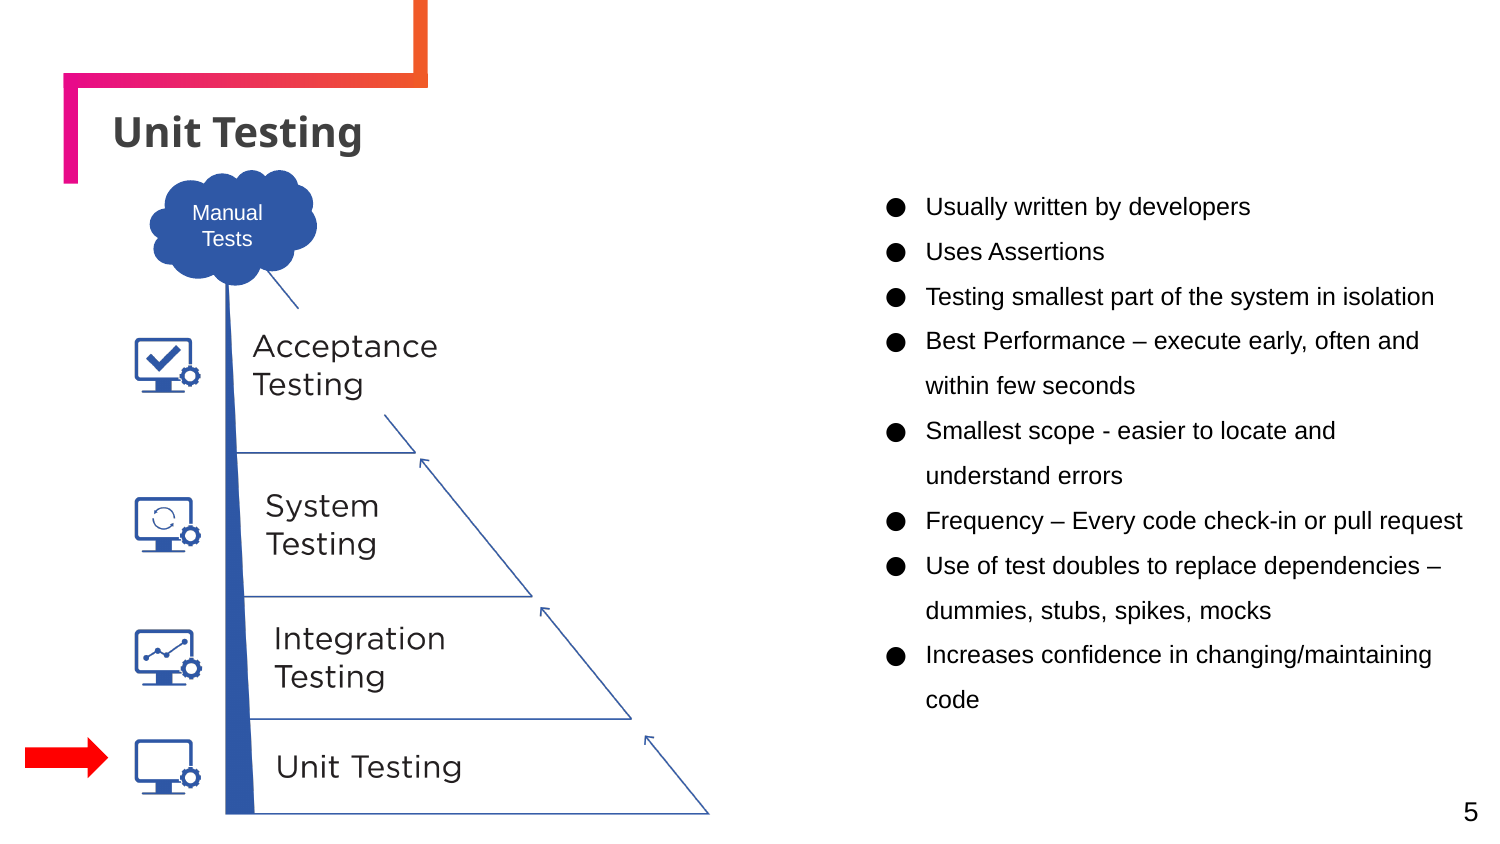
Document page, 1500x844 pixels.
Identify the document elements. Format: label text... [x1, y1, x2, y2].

title Unit Testing [100, 108, 1455, 160]
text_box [66, 169, 775, 817]
text_box Usually written by developers Uses Assertions Testing smallest part of the system in isolation Best Performance – execute early, often and within few seconds Smallest scope - easier to locate and understand errors Frequency – Every code check-in or pull request Use of test doubles to replace dependencies – dummies, stubs, spikes, mocks Increases confidence in changing/maintaining code [858, 169, 1479, 720]
text_box [25, 747, 61, 768]
slide_number 5 [1403, 779, 1494, 844]
